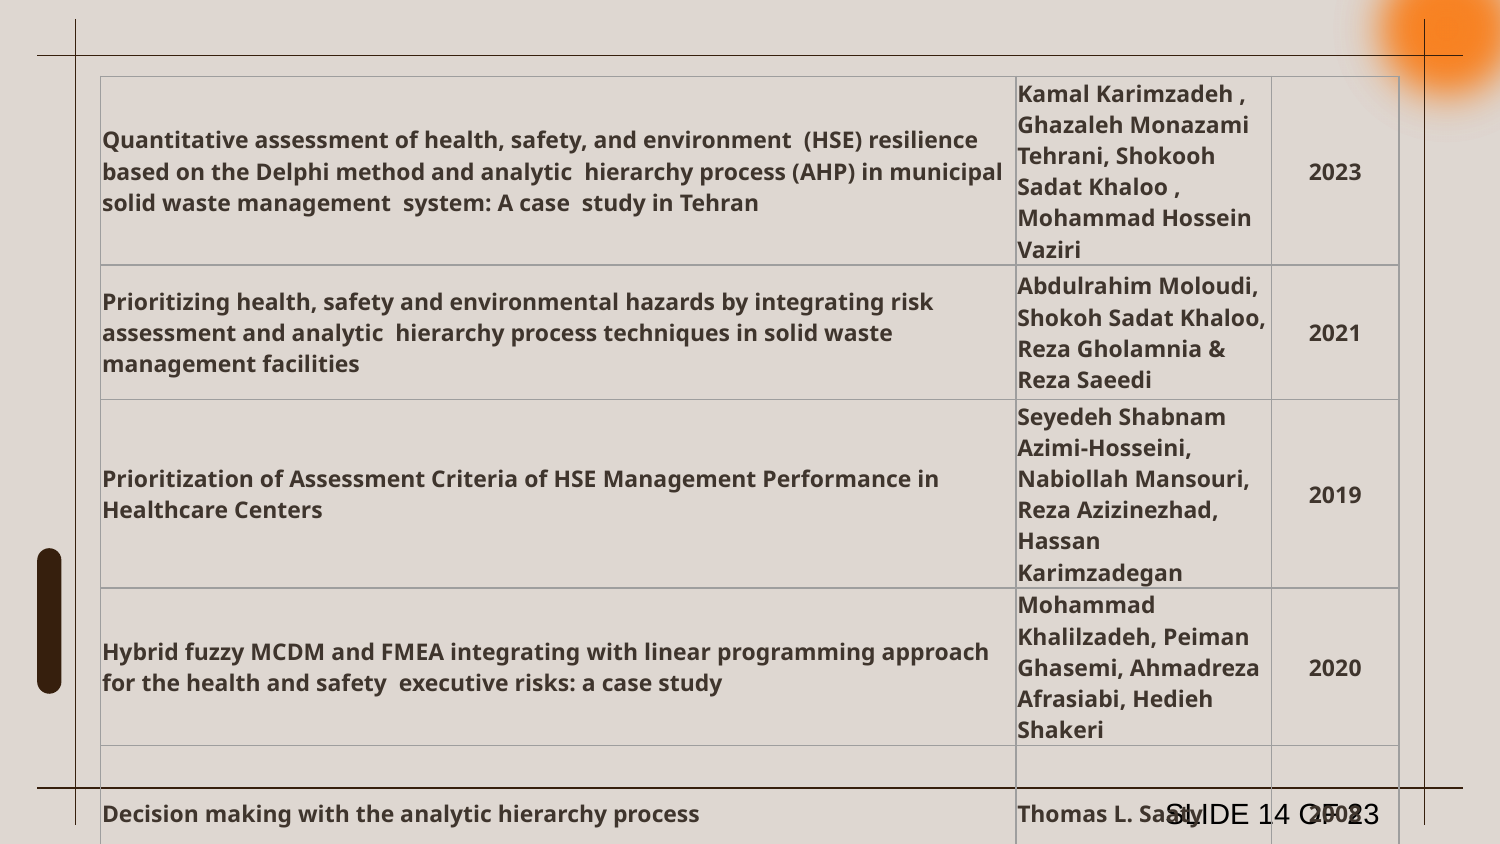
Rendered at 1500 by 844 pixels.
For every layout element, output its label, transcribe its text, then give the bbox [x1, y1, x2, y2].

table_cell Mohammad Khalilzadeh, Peiman Ghasemi, Ahmadreza Afrasiabi, Hedieh Shakeri [1017, 589, 1271, 745]
table_cell Seyedeh Shabnam Azimi-Hosseini, Nabiollah Mansouri, Reza Azizinezhad, Hassan Karimzadegan [1017, 400, 1271, 587]
table_cell Decision making with the analytic hierarchy process [101, 746, 1015, 844]
table_cell Thomas L. Saaty [1017, 746, 1271, 844]
table_cell Abdulrahim Moloudi, Shokoh Sadat Khaloo, Reza Gholamnia & Reza Saeedi [1017, 266, 1271, 399]
table_header Quantitative assessment of health, safety, and environment (HSE) resilience based on the Delphi method and analytic hierarchy process (AHP) in municipal solid waste management system: A case study in Tehran [101, 77, 1015, 264]
table_cell 2020 [1272, 589, 1398, 745]
table_cell Prioritizing health, safety and environmental hazards by integrating risk assessment and analytic hierarchy process techniques in solid waste management facilities [101, 266, 1015, 399]
table_cell Prioritization of Assessment Criteria of HSE Management Performance in Healthcare Centers [101, 400, 1015, 587]
table_cell 2021 [1272, 266, 1398, 399]
table_header 2023 [1272, 77, 1398, 264]
table_cell 2008 [1272, 746, 1398, 844]
table_header Kamal Karimzadeh , Ghazaleh Monazami Tehrani, Shokooh Sadat Khaloo , Mohammad Hossein Vaziri [1017, 77, 1271, 264]
table_cell 2019 [1272, 400, 1398, 587]
table_cell Hybrid fuzzy MCDM and FMEA integrating with linear programming approach for the health and safety executive risks: a case study [101, 589, 1015, 745]
